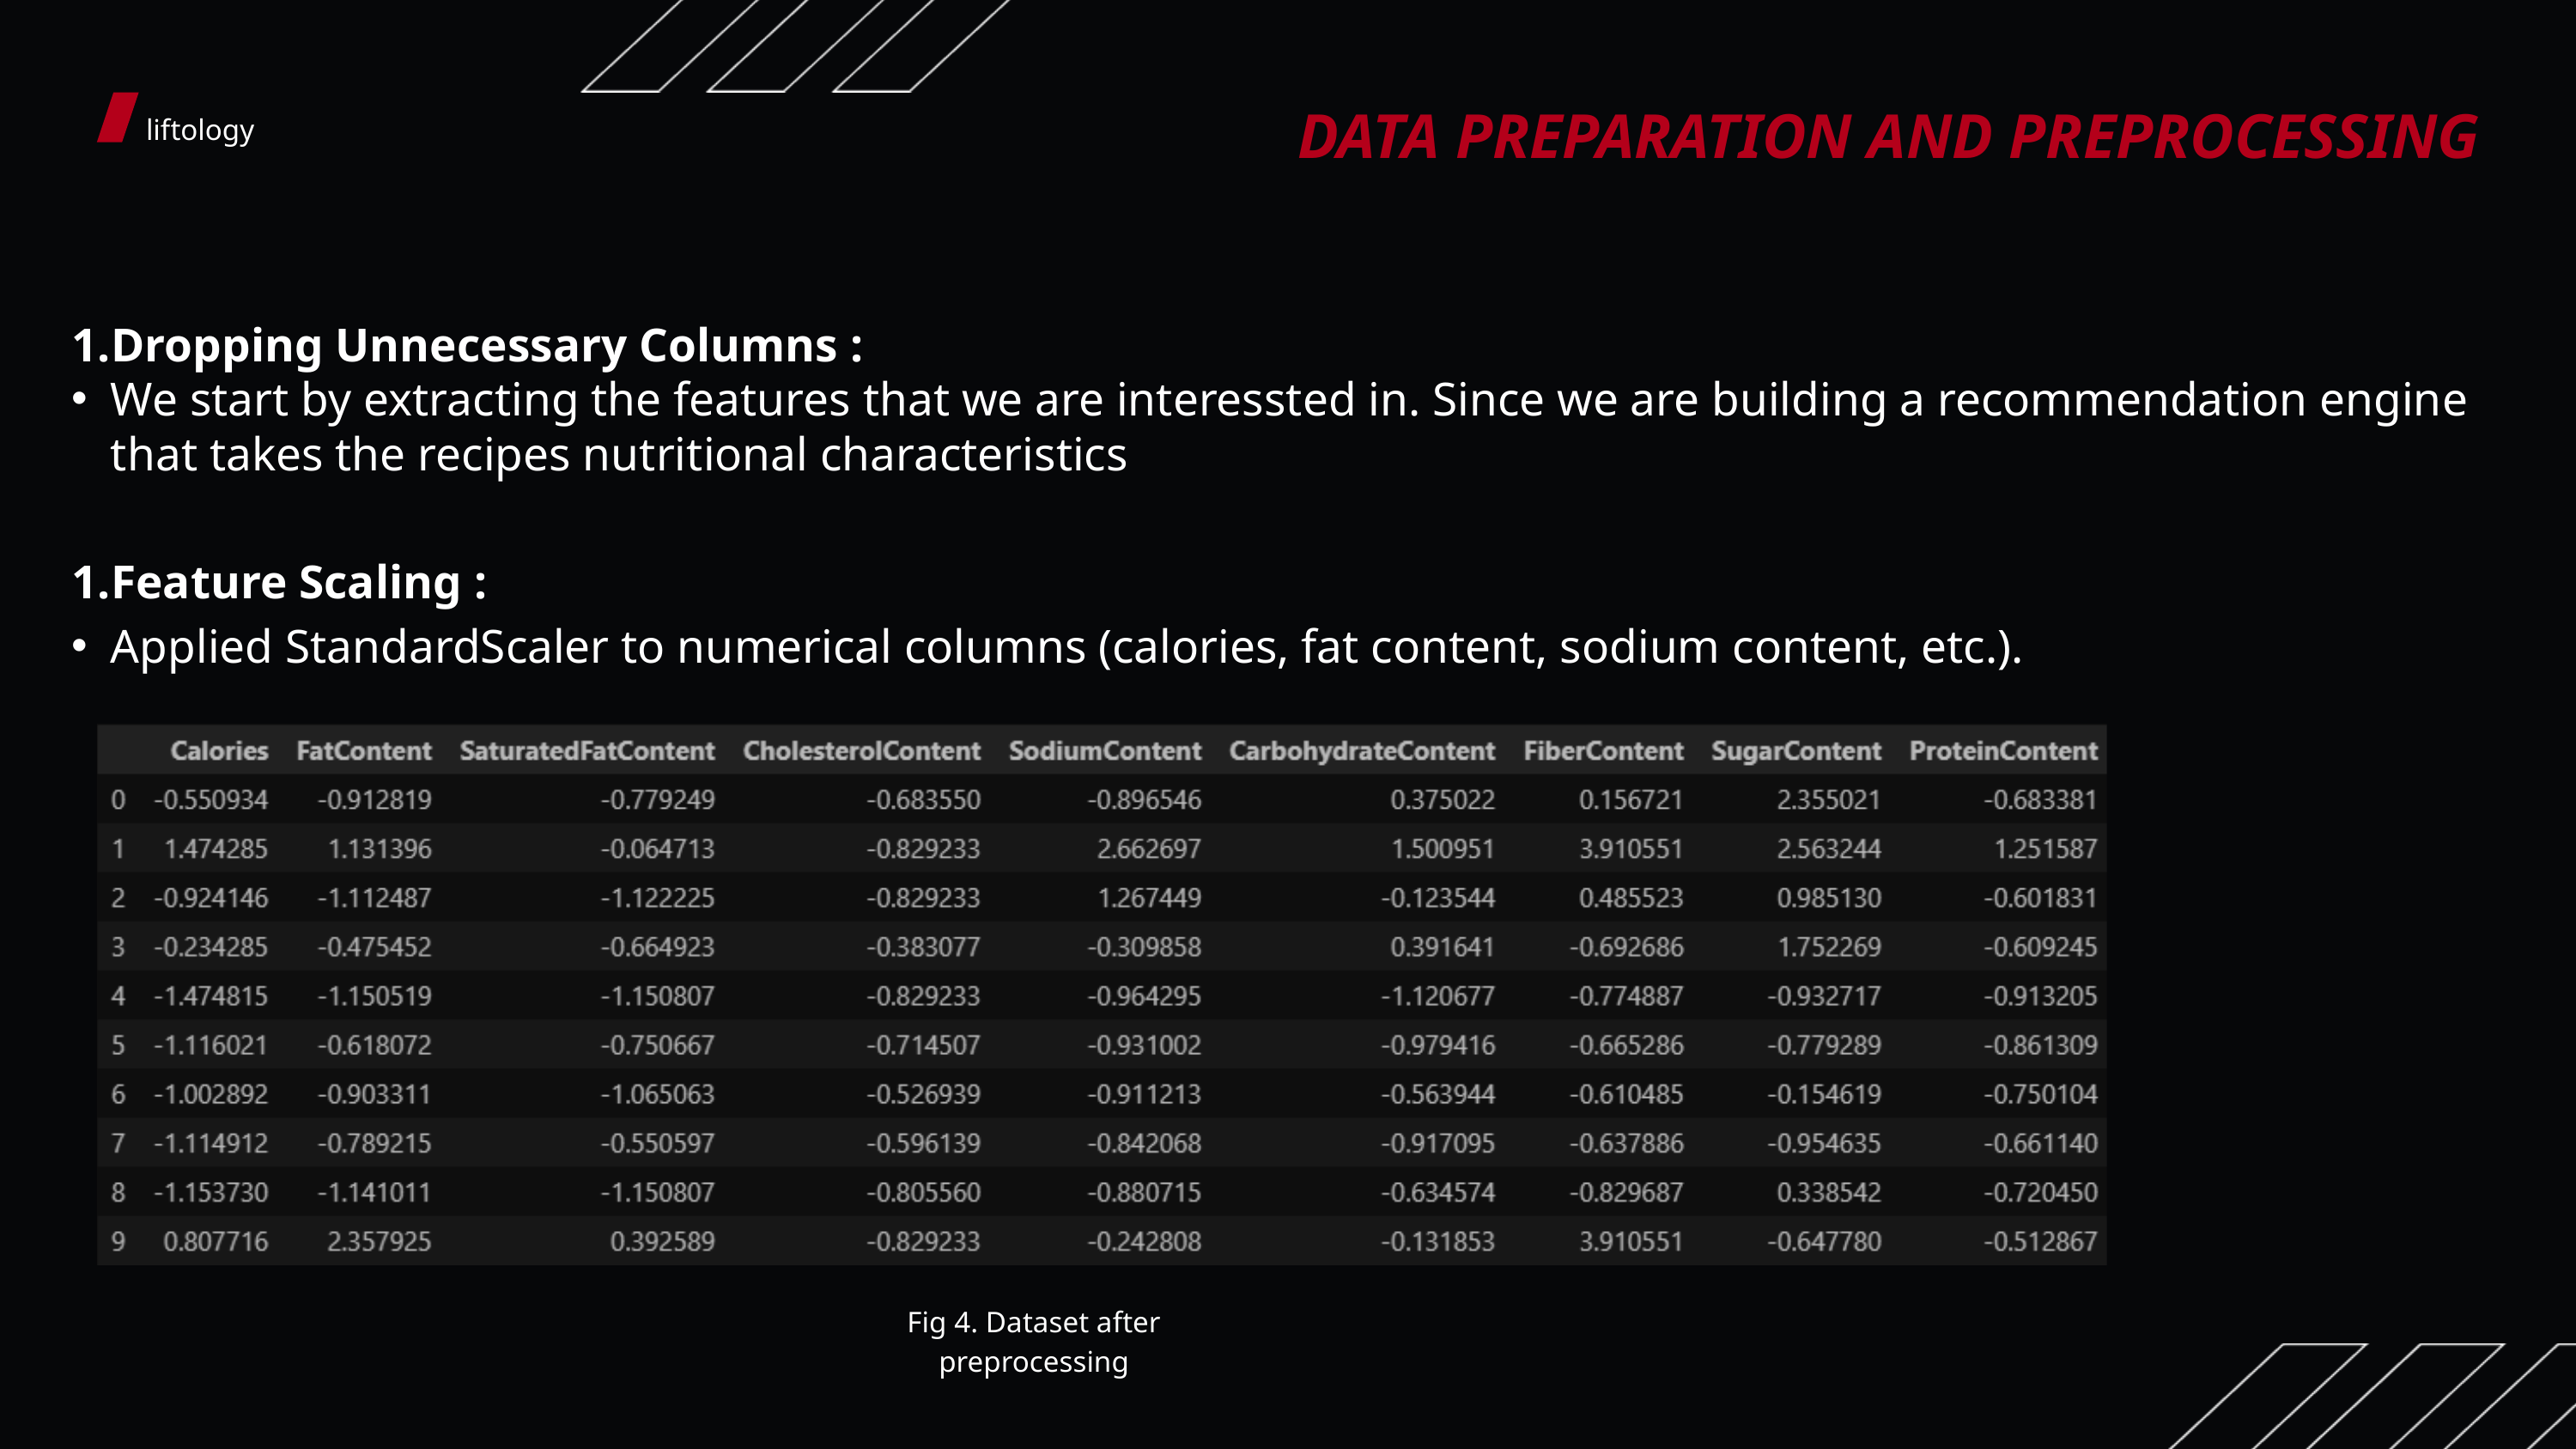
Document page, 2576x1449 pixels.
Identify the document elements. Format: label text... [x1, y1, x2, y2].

text_box Dropping Unnecessary Columns : We start by extracting the features that we are interessted in. Since we are building a recommendation engine that takes the recipes nutritional characteristics Feature Scaling : Applied StandardScaler to numerical columns (calories, fat content, sodium content, etc.). [33, 315, 2543, 737]
text_box Fig 4. Dataset after preprocessing [811, 1298, 1257, 1379]
text_box liftology [146, 106, 442, 147]
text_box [96, 92, 139, 142]
text_box DATA PREPARATION AND PREPROCESSING [1246, 85, 2532, 171]
text_box [580, 0, 1035, 93]
text_box [96, 737, 2107, 1265]
text_box [2148, 1343, 2576, 1449]
